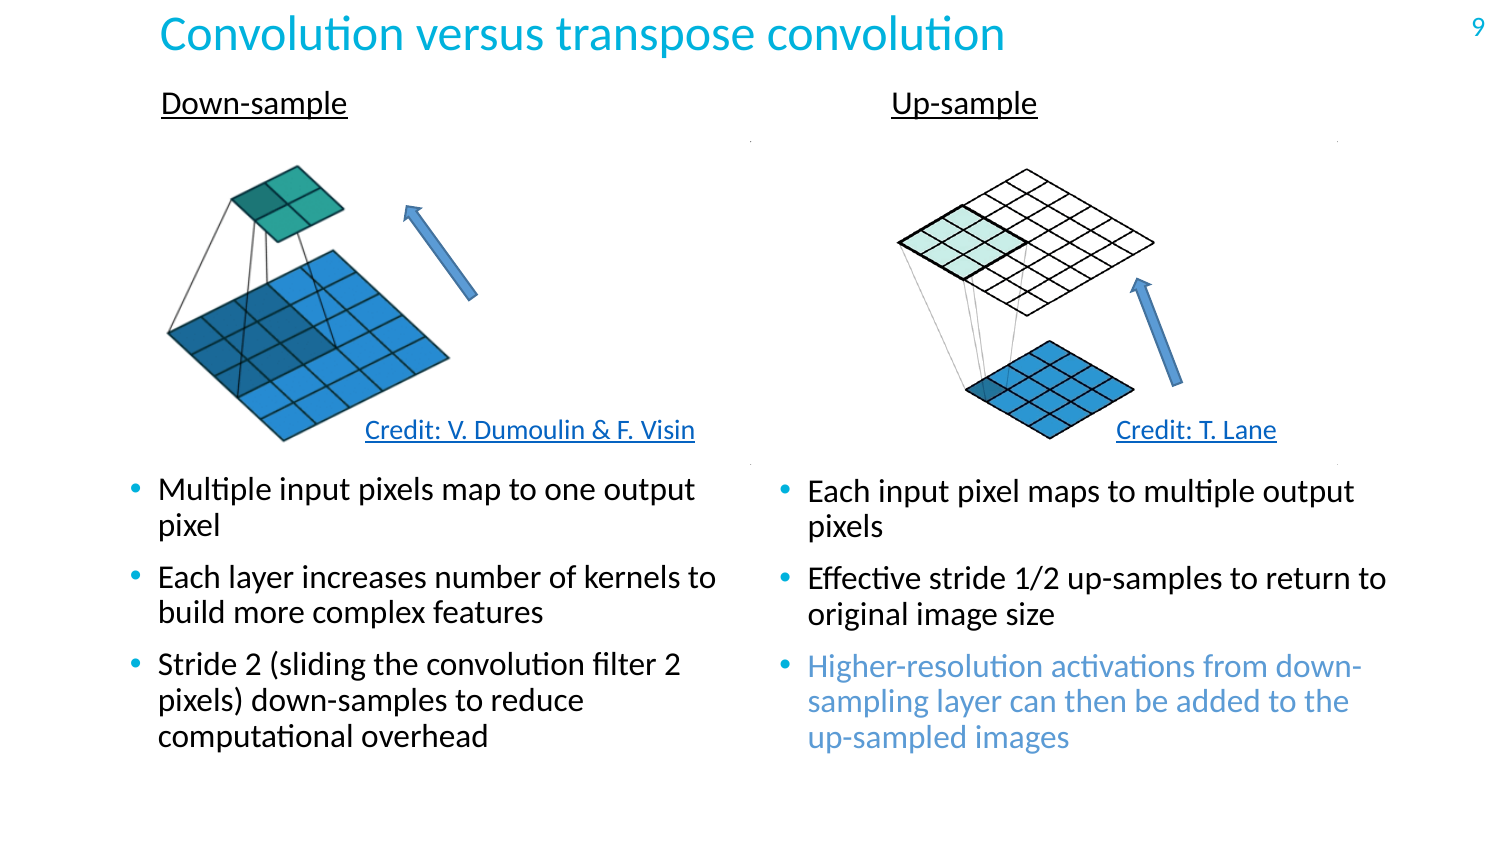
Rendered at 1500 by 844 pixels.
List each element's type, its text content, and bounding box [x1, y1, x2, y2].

text_box Credit: V. Dumoulin & F. Visin [473, 403, 711, 453]
text_box Each input pixel maps to multiple output pixels Effective stride 1/2 up-samples to return to original image size Higher-resolution activations from down-sampling layer can then be added to the up-sampled images [764, 466, 1414, 661]
text_box Down-sample [146, 74, 363, 130]
text_box [473, 287, 479, 299]
list Multiple input pixels map to one output pixel Each layer increases number of kernels to build more complex features Stride 2 (sliding the convolution filter 2 pixels) down-samples to reduce computational overhead [115, 464, 765, 613]
picture [144, 142, 473, 465]
picture [749, 141, 1338, 465]
text_box Up-sample [876, 74, 1053, 130]
list Convolution versus transpose convolution [145, 0, 1027, 63]
